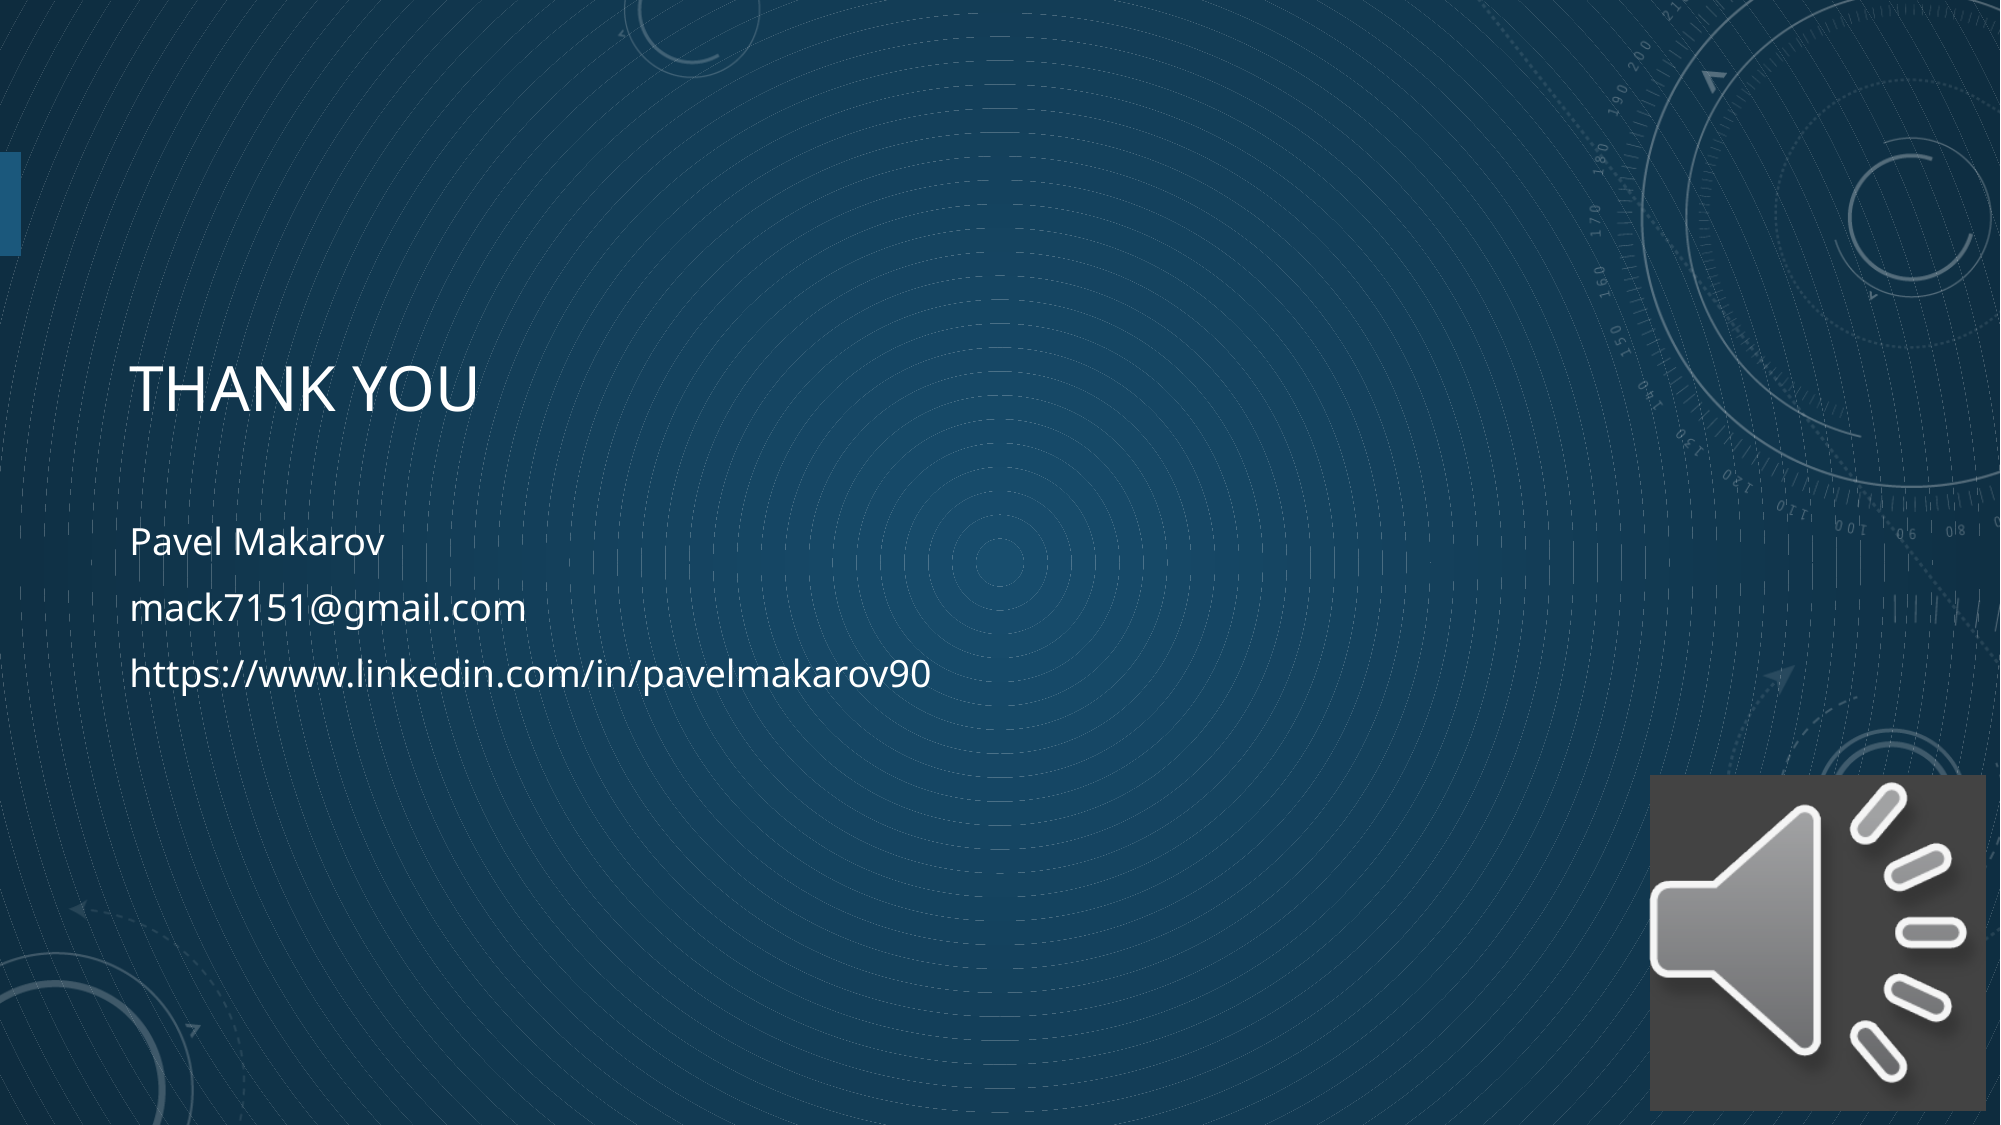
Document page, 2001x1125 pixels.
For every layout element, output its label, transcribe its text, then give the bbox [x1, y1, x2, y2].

picture [0, 0, 2000, 1125]
text_box THANK YOU [114, 244, 862, 510]
text_box Pavel Makarov mack7151@gmail.com https://www.linkedin.com/in/pavelmakarov90 [114, 510, 1065, 1042]
